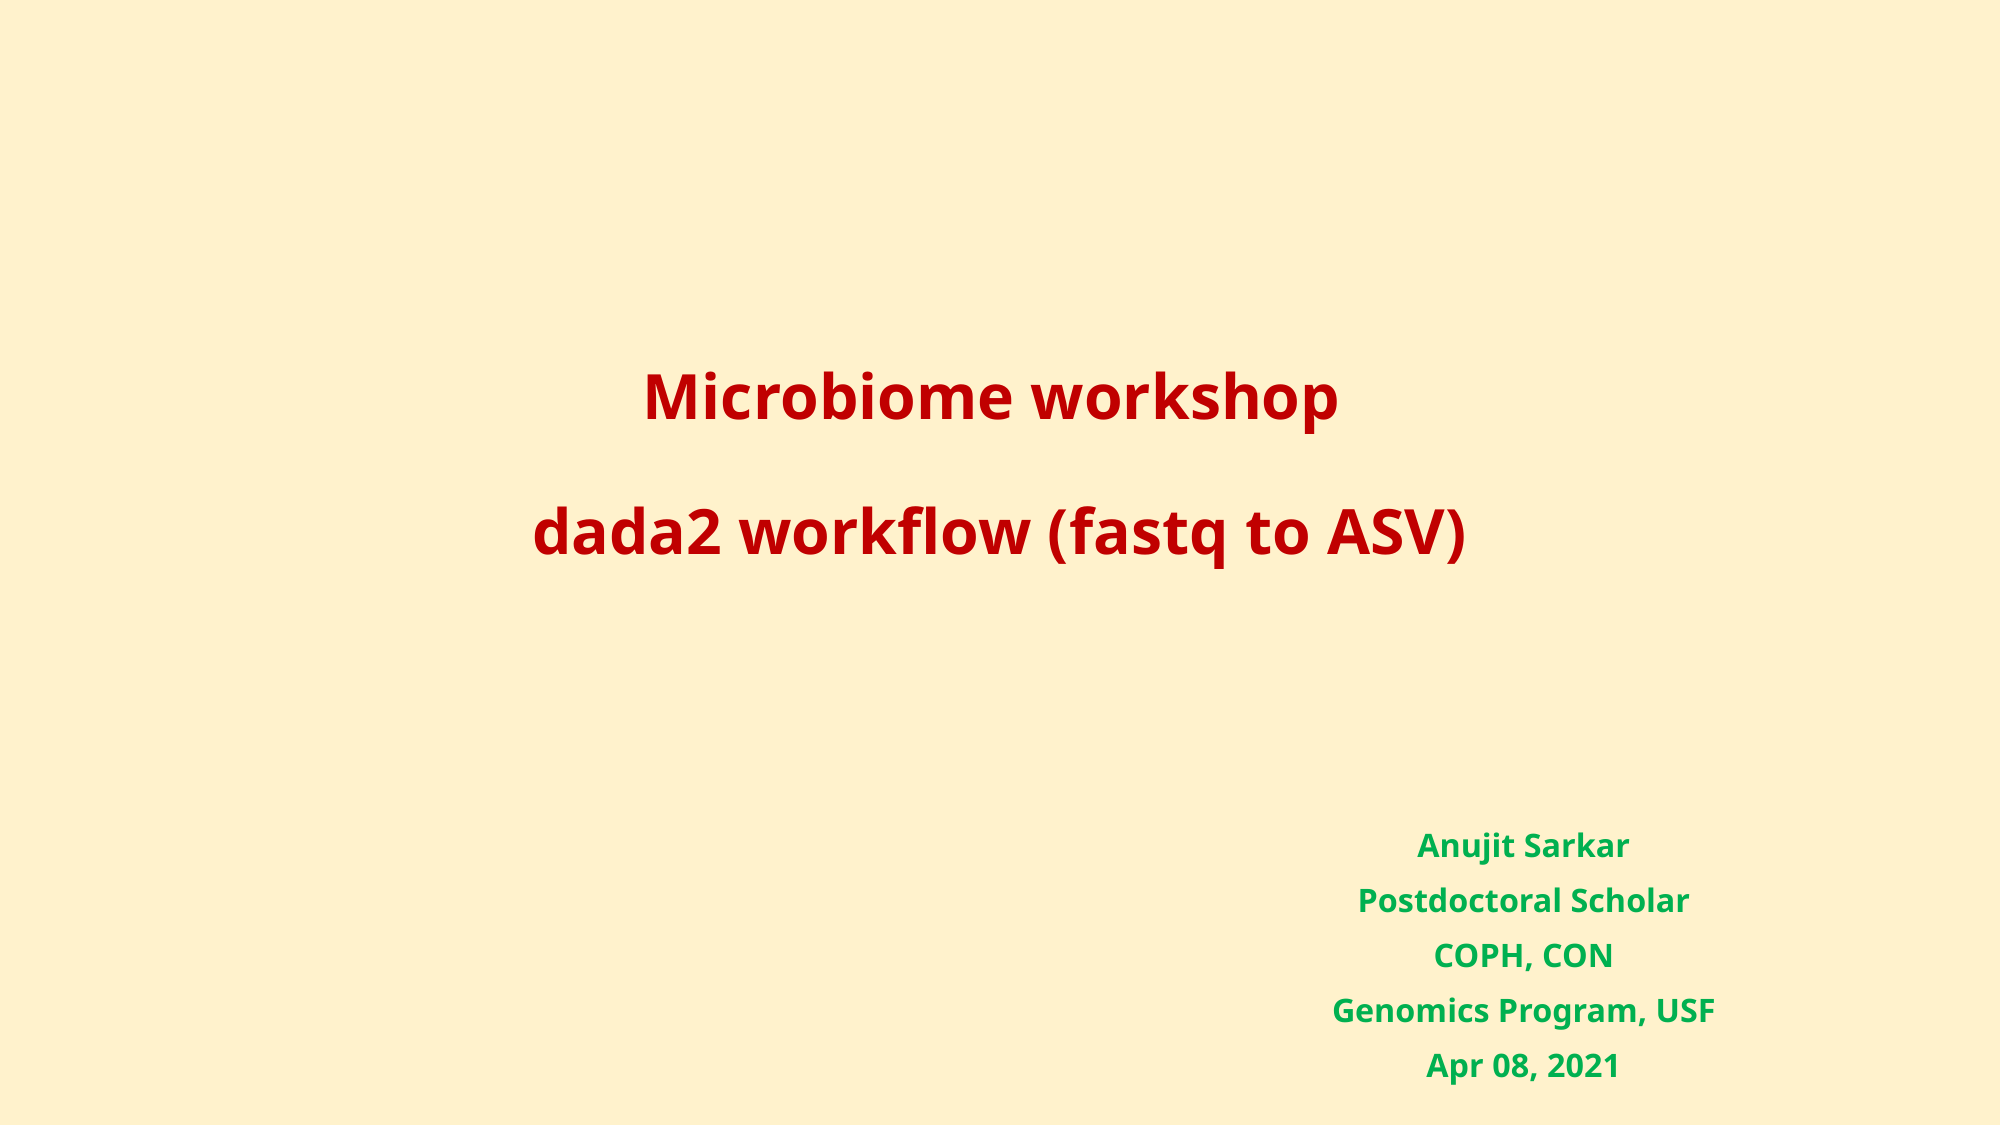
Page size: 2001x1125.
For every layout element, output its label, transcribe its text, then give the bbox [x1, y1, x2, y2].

subtitle Anujit Sarkar Postdoctoral Scholar COPH, CON Genomics Program, USF Apr 08, 2021 [1107, 821, 1940, 1094]
title Microbiome workshop dada2 workflow (fastq to ASV) [249, 412, 1750, 576]
